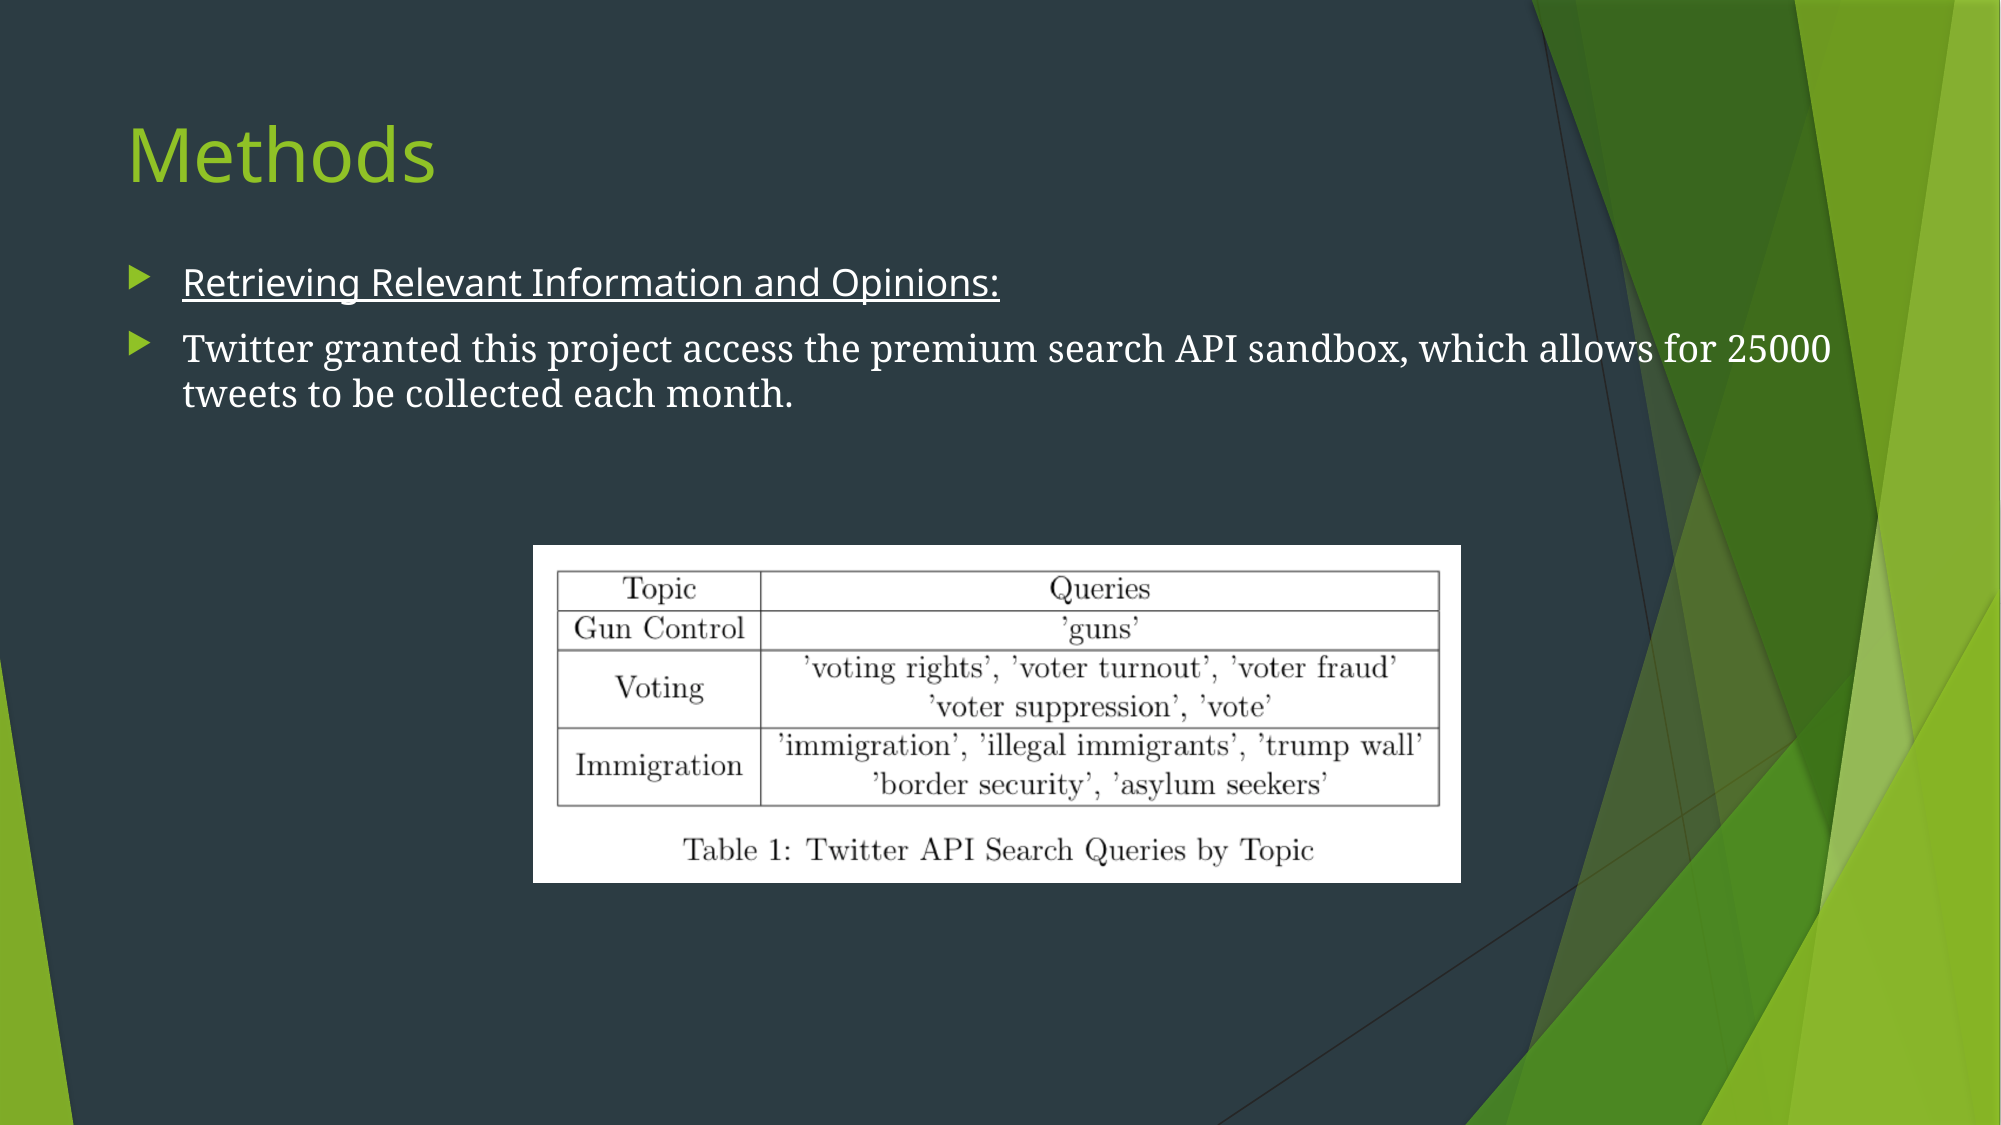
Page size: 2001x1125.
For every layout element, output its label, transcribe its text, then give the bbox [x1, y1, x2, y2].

title Methods [111, 99, 1522, 251]
list Retrieving Relevant Information and Opinions: Twitter granted this project access the premium search API sandbox, which allows for 25000 tweets to be collected each month. [111, 251, 1884, 991]
picture [533, 545, 1461, 884]
